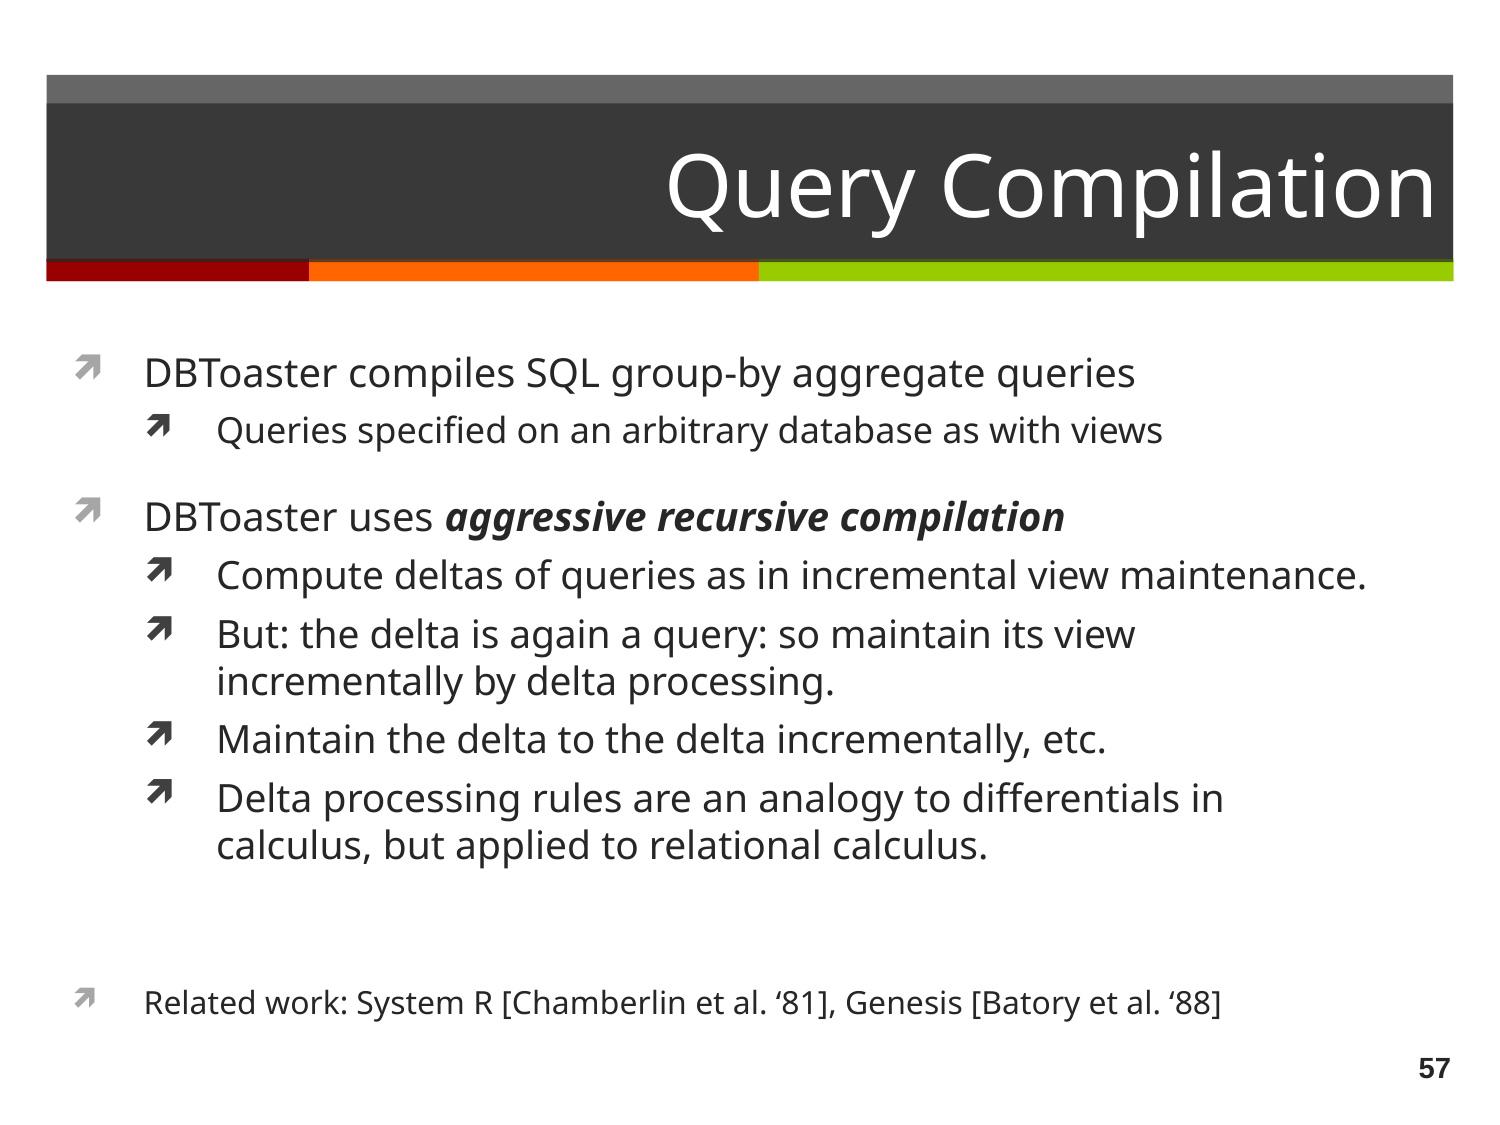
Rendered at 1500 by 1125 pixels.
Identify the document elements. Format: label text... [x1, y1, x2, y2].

title Query Compilation [46, 103, 1454, 263]
list DBToaster compiles SQL group-by aggregate queries Queries specified on an arbitrary database as with views DBToaster uses aggressive recursive compilation Compute deltas of queries as in incremental view maintenance. But: the delta is again a query: so maintain its view incrementally by delta processing. Maintain the delta to the delta incrementally, etc. Delta processing rules are an analogy to differentials in calculus, but applied to relational calculus. Related work: System R [Chamberlin et al. ‘81], Genesis [Batory et al. ‘88] [56, 340, 1401, 1041]
